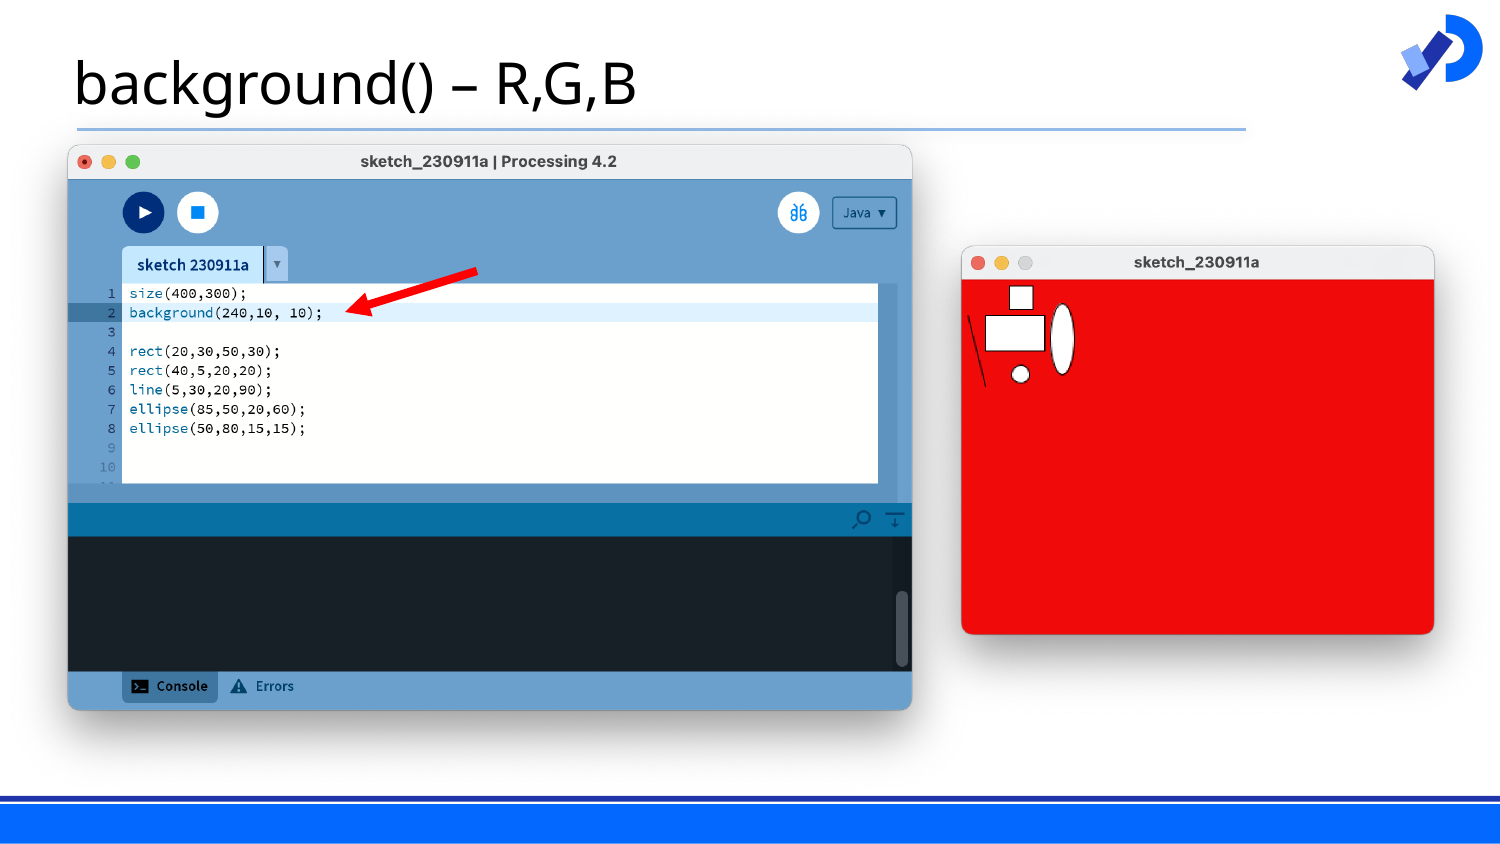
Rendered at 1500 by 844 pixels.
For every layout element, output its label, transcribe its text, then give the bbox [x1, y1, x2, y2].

picture [1398, 9, 1485, 96]
picture [0, 98, 1500, 799]
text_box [344, 270, 478, 313]
title background() – R,G,B [64, 0, 1341, 126]
